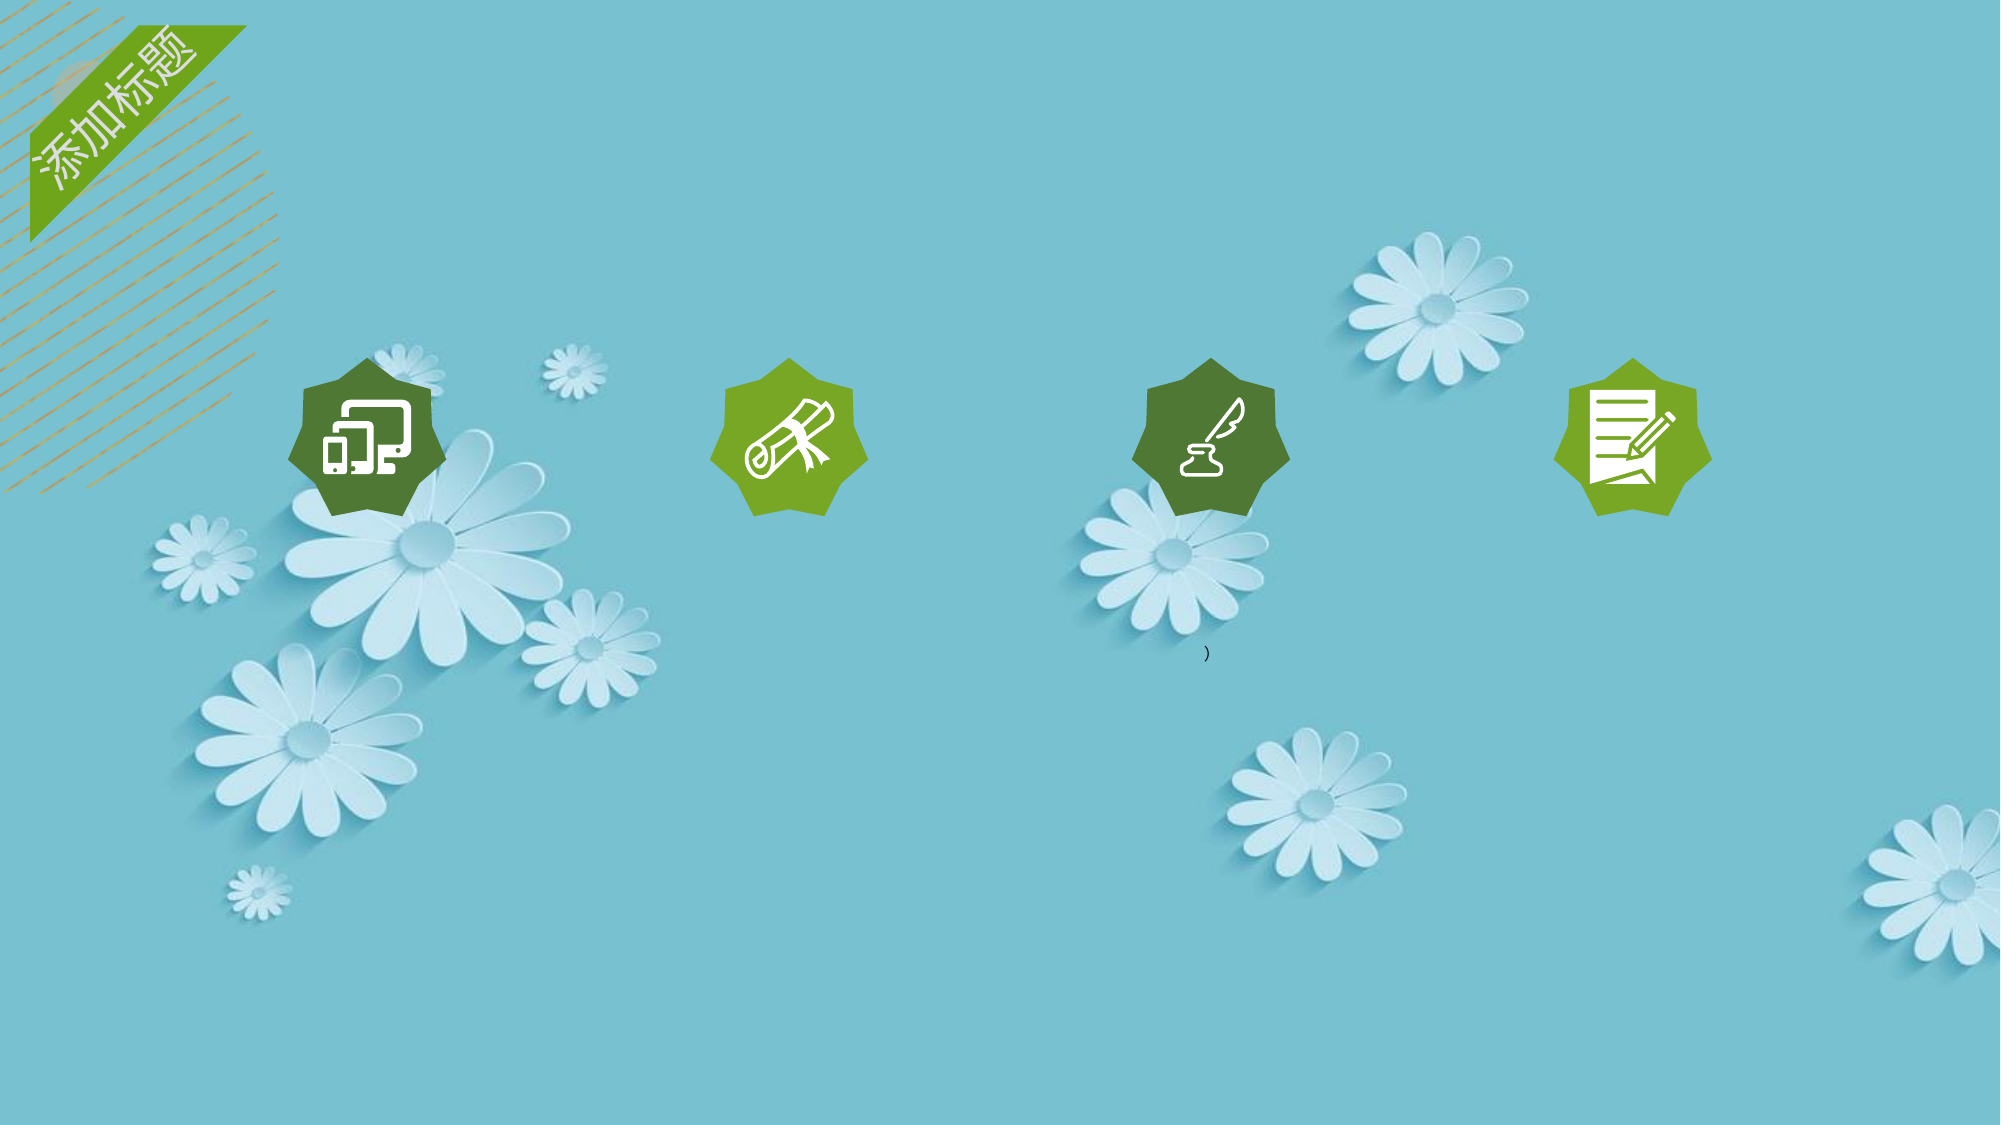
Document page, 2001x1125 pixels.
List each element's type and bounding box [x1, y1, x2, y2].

text_box [1482, 357, 1784, 698]
text_box [1061, 357, 1363, 698]
text_box [216, 357, 518, 698]
picture [0, 0, 2001, 1125]
text_box [638, 357, 940, 698]
text_box [30, 0, 248, 243]
